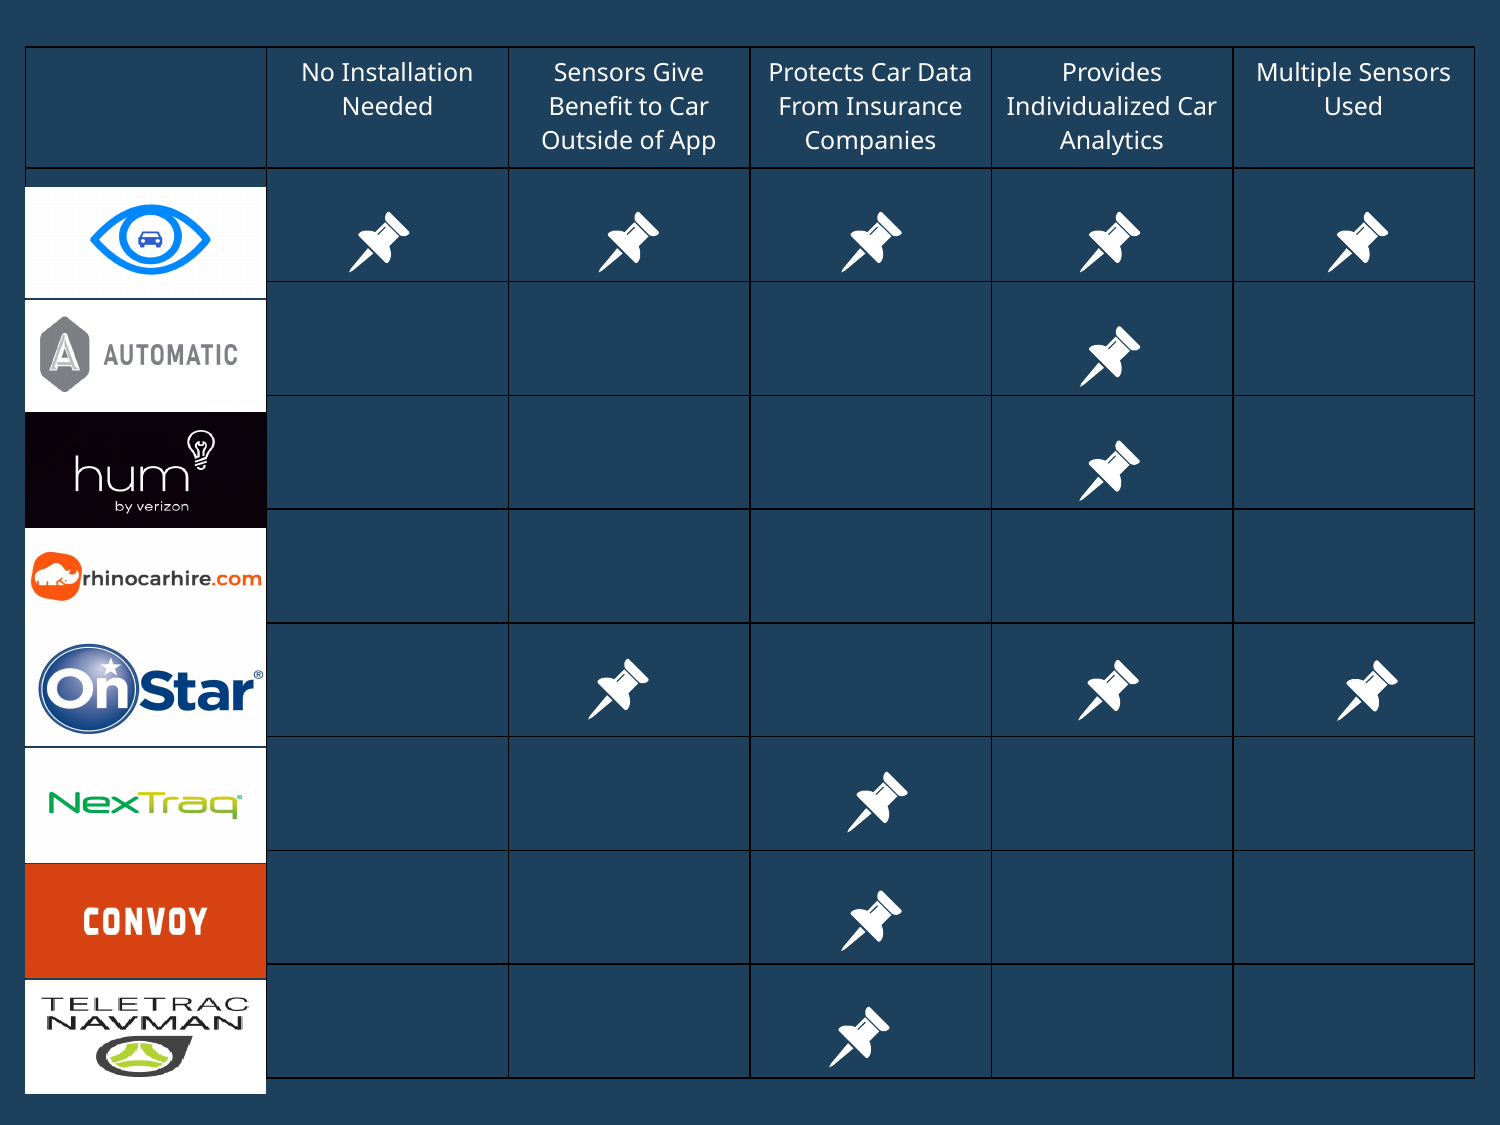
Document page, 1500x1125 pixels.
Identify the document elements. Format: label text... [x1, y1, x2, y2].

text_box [840, 890, 902, 952]
table_header Multiple Sensors Used [1234, 48, 1474, 167]
table_cell [751, 851, 991, 963]
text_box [348, 211, 410, 273]
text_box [1078, 440, 1140, 502]
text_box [587, 658, 649, 720]
table_cell [270, 396, 508, 508]
table_cell [751, 169, 991, 281]
table_cell [992, 282, 1232, 395]
table_cell [992, 169, 1232, 281]
table_cell [269, 965, 508, 1077]
table_cell [751, 965, 991, 1077]
table_cell [992, 510, 1232, 622]
picture [25, 186, 266, 298]
picture [25, 748, 266, 978]
table_header [26, 48, 266, 167]
table_cell [751, 510, 991, 622]
table_cell [509, 396, 749, 508]
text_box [840, 211, 902, 273]
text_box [1079, 326, 1141, 387]
table_cell [1234, 737, 1474, 850]
table_cell [751, 624, 991, 736]
table_cell [992, 851, 1232, 963]
table_cell [751, 396, 991, 508]
table_cell [1234, 624, 1474, 736]
table_cell [509, 169, 749, 281]
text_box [1327, 211, 1389, 273]
table_cell [270, 624, 508, 736]
table_cell [992, 965, 1232, 1077]
table_header No Installation Needed [267, 48, 508, 167]
table_cell [509, 737, 749, 850]
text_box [846, 771, 908, 833]
table_cell [1234, 282, 1474, 395]
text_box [1336, 660, 1398, 722]
table_cell [992, 737, 1232, 850]
table_cell [270, 851, 508, 963]
table_cell [509, 282, 749, 395]
table_cell [751, 737, 991, 850]
table_cell [267, 169, 508, 281]
table_cell [509, 965, 749, 1077]
table_cell [509, 624, 749, 736]
picture [25, 300, 266, 746]
table_cell [269, 737, 508, 850]
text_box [828, 1006, 890, 1068]
table_header Sensors Give Benefit to Car Outside of App [509, 48, 749, 167]
table_cell [1234, 510, 1474, 622]
table_cell [509, 851, 749, 963]
table_cell [26, 169, 266, 186]
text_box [1079, 211, 1141, 273]
table_cell [1234, 169, 1474, 281]
table_cell [270, 510, 508, 622]
table_cell [269, 282, 508, 395]
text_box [1077, 659, 1139, 721]
table_header Provides Individualized Car Analytics [992, 48, 1232, 167]
table_cell [1234, 396, 1474, 508]
table_cell [992, 624, 1232, 736]
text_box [598, 211, 660, 273]
table_cell [992, 396, 1232, 508]
picture [25, 980, 266, 1094]
table_cell [509, 510, 749, 622]
table_cell [751, 282, 991, 395]
table_header Protects Car Data From Insurance Companies [751, 48, 991, 167]
table_cell [1234, 965, 1474, 1077]
table_cell [1234, 851, 1474, 963]
